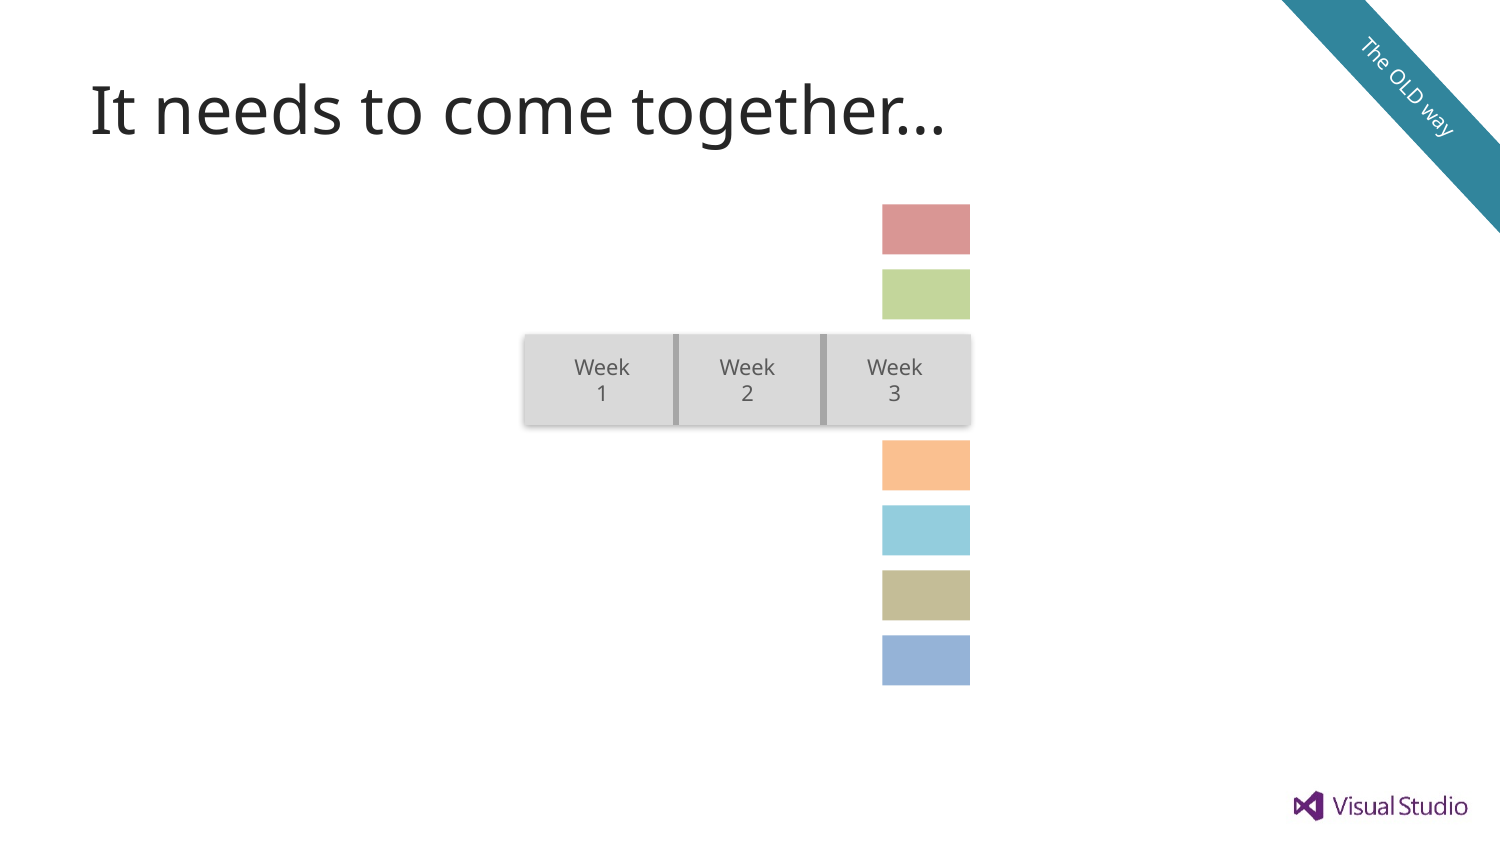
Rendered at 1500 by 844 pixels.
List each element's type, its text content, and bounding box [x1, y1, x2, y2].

text_box [827, 334, 972, 426]
text_box Week 3 [844, 362, 946, 397]
text_box Week 2 [696, 362, 799, 397]
text_box [524, 334, 673, 426]
picture [1275, 782, 1488, 827]
text_box [880, 503, 972, 557]
text_box [880, 202, 972, 256]
text_box [679, 334, 820, 426]
text_box [880, 633, 972, 687]
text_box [1273, 0, 1500, 241]
text_box [880, 568, 972, 622]
title It needs to come together… [75, 37, 1268, 179]
text_box [880, 267, 972, 321]
text_box Week 1 [551, 362, 653, 397]
text_box [880, 438, 972, 492]
